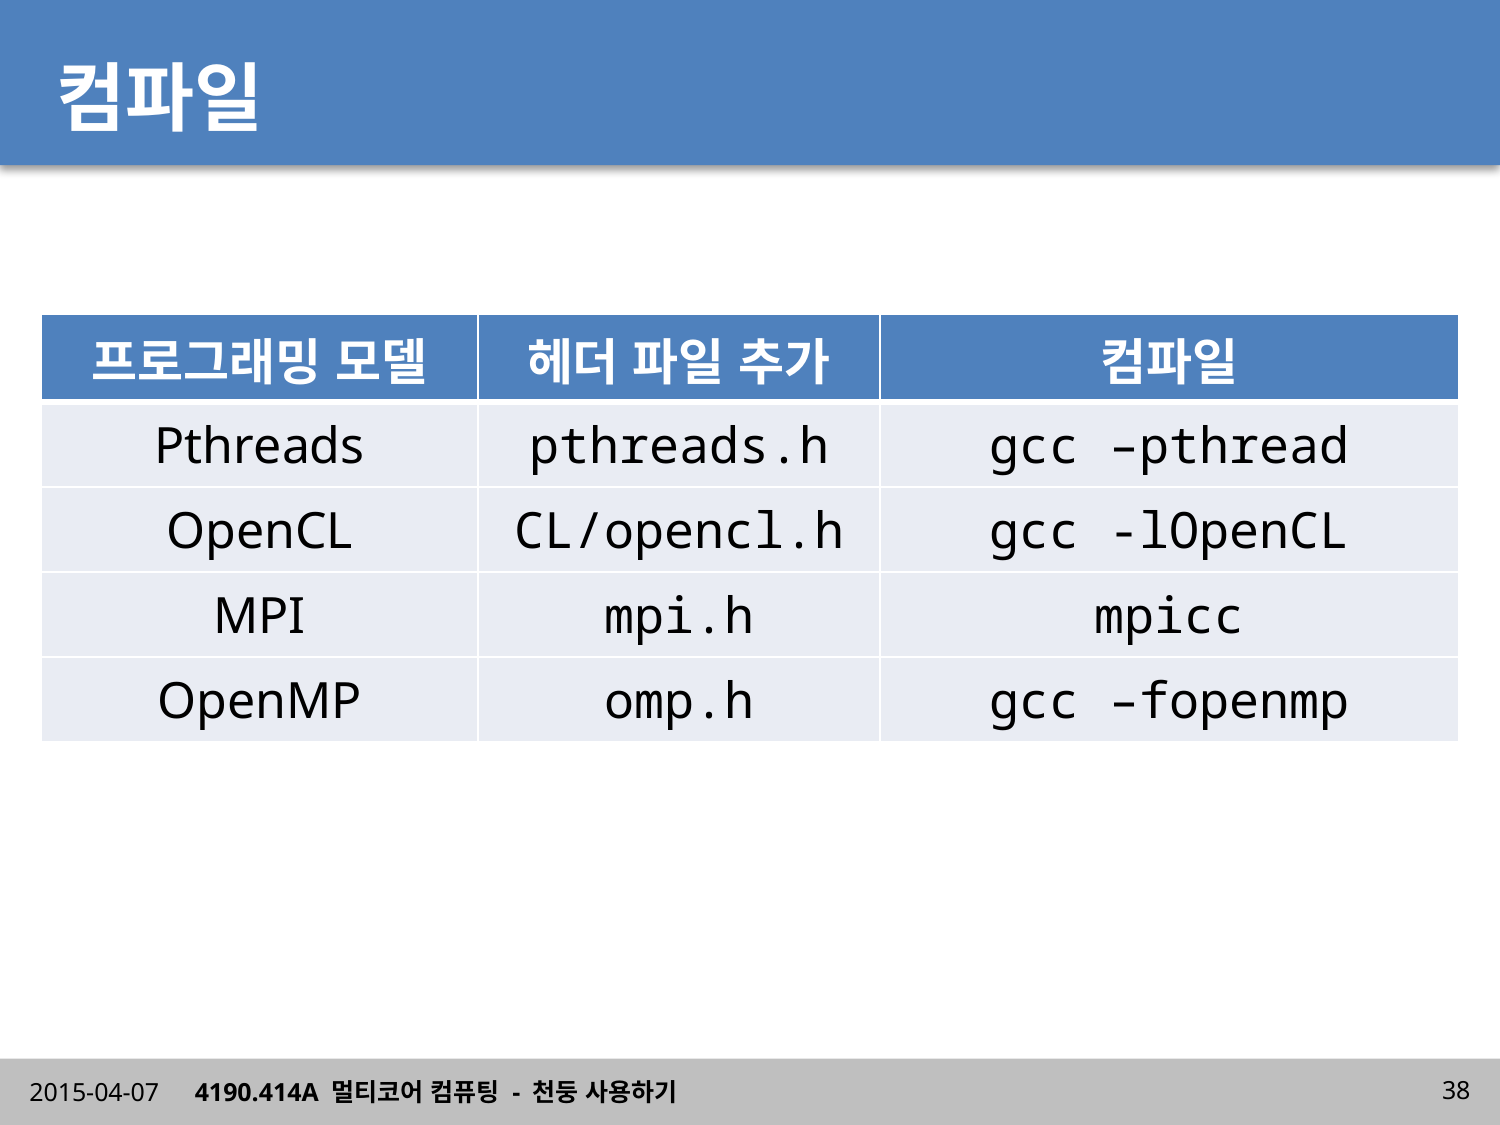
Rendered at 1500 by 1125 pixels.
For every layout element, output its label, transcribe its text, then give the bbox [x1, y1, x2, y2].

title 컴파일 [41, 42, 1459, 149]
table_header 컴파일 [881, 315, 1458, 399]
table_cell Pthreads [42, 405, 477, 486]
table_cell CL/opencl.h [479, 488, 879, 571]
table_cell mpicc [881, 573, 1458, 656]
table_cell gcc -lOpenCL [881, 488, 1458, 571]
table_cell MPI [42, 573, 477, 656]
table_cell OpenMP [42, 658, 477, 741]
footer 4190.414A 멀티코어 컴퓨팅 - 천둥 사용하기 [194, 1074, 1364, 1110]
table_cell gcc –fopenmp [881, 658, 1458, 741]
table_cell omp.h [479, 658, 879, 741]
slide_number 38 [1364, 1074, 1471, 1110]
table_header 헤더 파일 추가 [479, 315, 879, 399]
table_cell OpenCL [42, 488, 477, 571]
table_cell gcc –pthread [881, 405, 1458, 486]
table_cell pthreads.h [479, 405, 879, 486]
table_header 프로그래밍 모델 [42, 315, 477, 399]
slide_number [29, 1074, 194, 1110]
table_cell mpi.h [479, 573, 879, 656]
